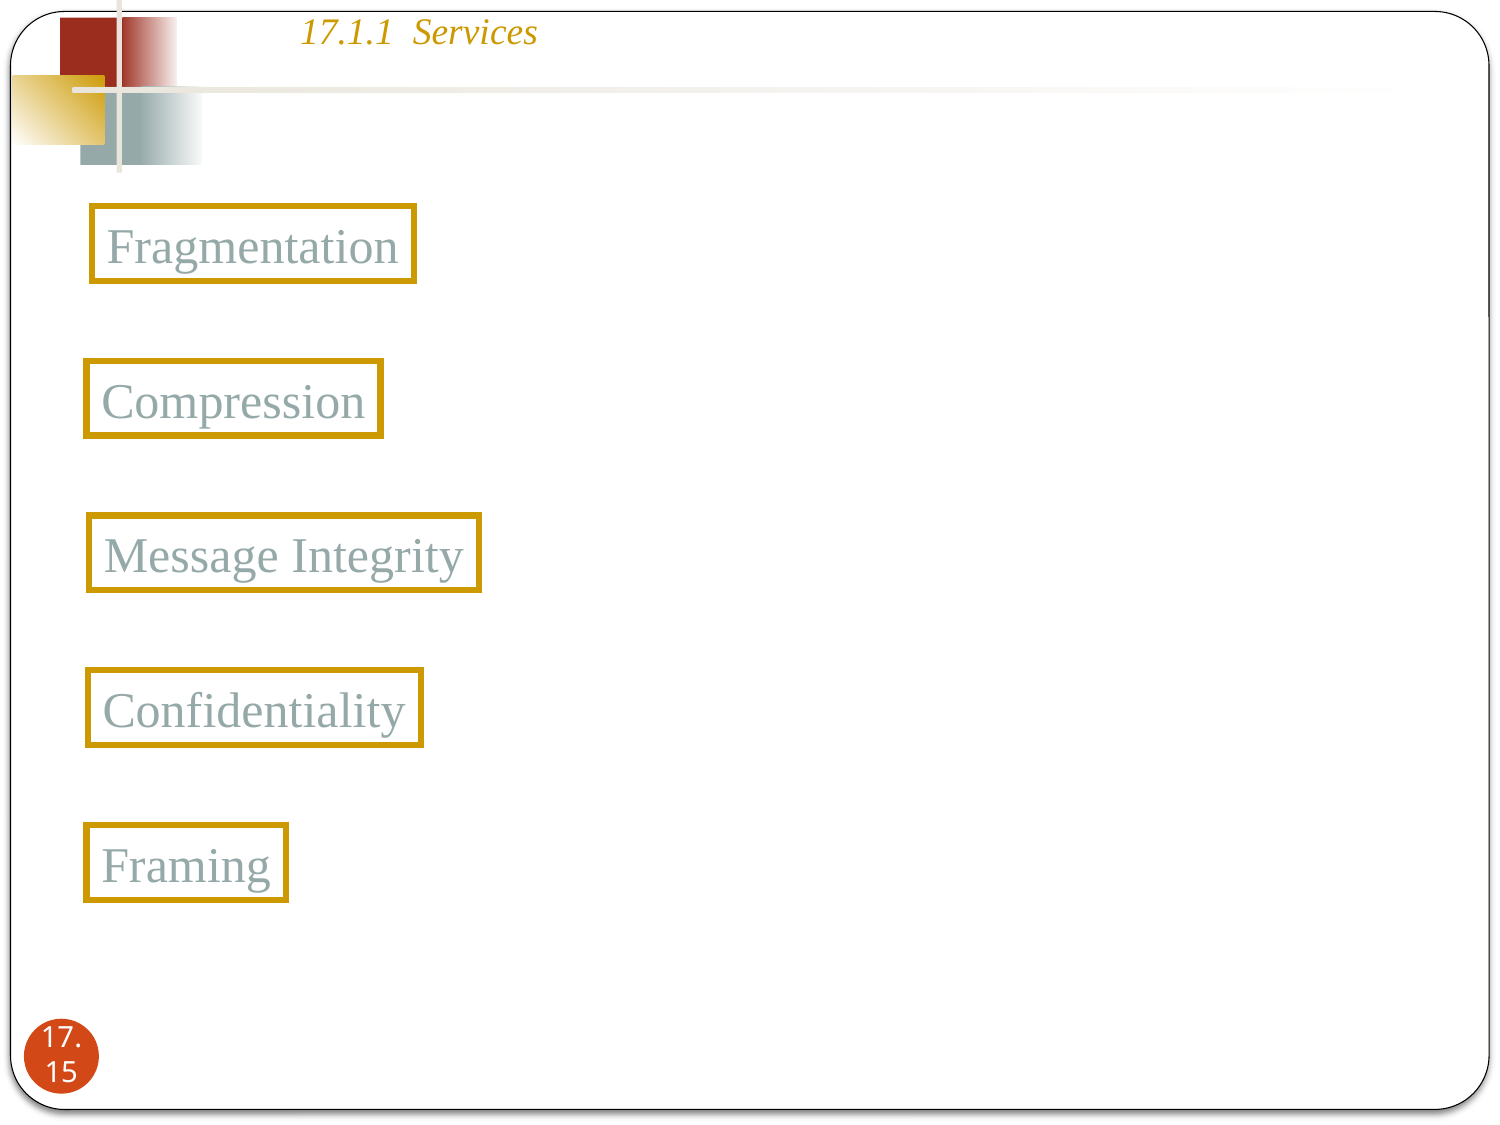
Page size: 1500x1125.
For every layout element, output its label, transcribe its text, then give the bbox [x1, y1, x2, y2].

text_box Fragmentation [91, 206, 414, 281]
text_box [122, 17, 177, 86]
slide_number 17.15 [23, 1018, 99, 1094]
text_box [116, 0, 122, 87]
text_box [60, 17, 116, 86]
text_box Confidentiality [87, 670, 421, 745]
text_box [116, 93, 122, 173]
text_box [122, 93, 141, 165]
text_box Framing [86, 824, 286, 900]
text_box Message Integrity [88, 515, 480, 591]
text_box Compression [86, 360, 381, 436]
text_box [80, 93, 116, 165]
text_box [72, 87, 1423, 93]
text_box [12, 75, 105, 145]
text_box [141, 93, 202, 165]
text_box 17.1.1 Services [285, 0, 563, 60]
